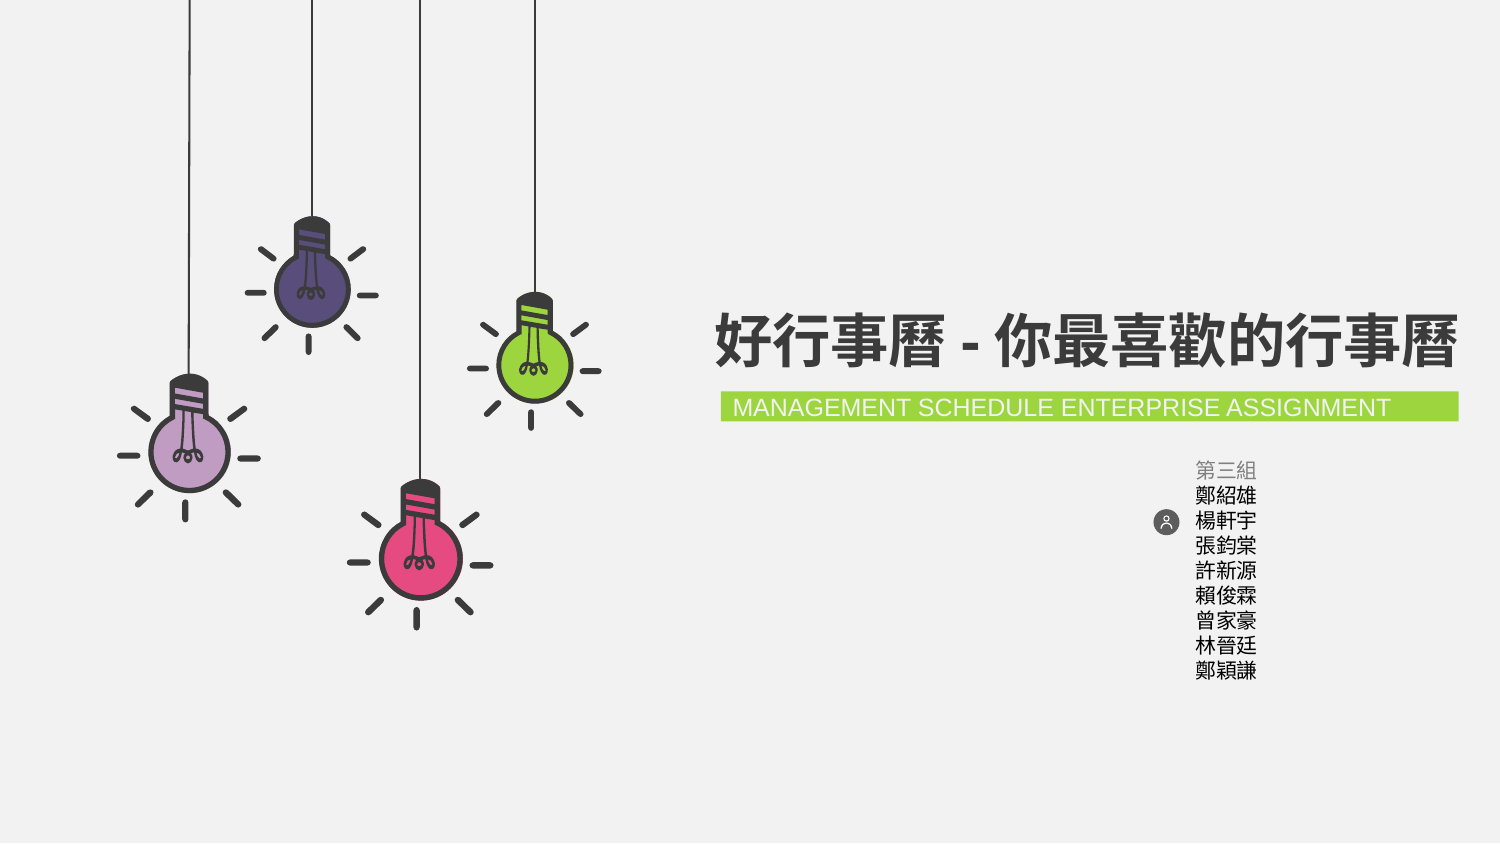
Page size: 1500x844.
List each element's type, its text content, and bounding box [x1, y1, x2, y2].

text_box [346, 0, 494, 631]
text_box 好行事曆-你最喜歡的行事曆 [714, 296, 1475, 382]
text_box 第三組 鄭紹雄 楊軒宇 張鈞棠 許新源 賴俊霖 曾家豪 林晉廷 鄭穎謙 [1180, 450, 1273, 690]
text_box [1153, 508, 1180, 536]
text_box MANAGEMENT SCHEDULE ENTERPRISE ASSIGNMENT [720, 391, 1459, 422]
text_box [466, 0, 602, 432]
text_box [265, 0, 341, 356]
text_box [116, 0, 262, 523]
